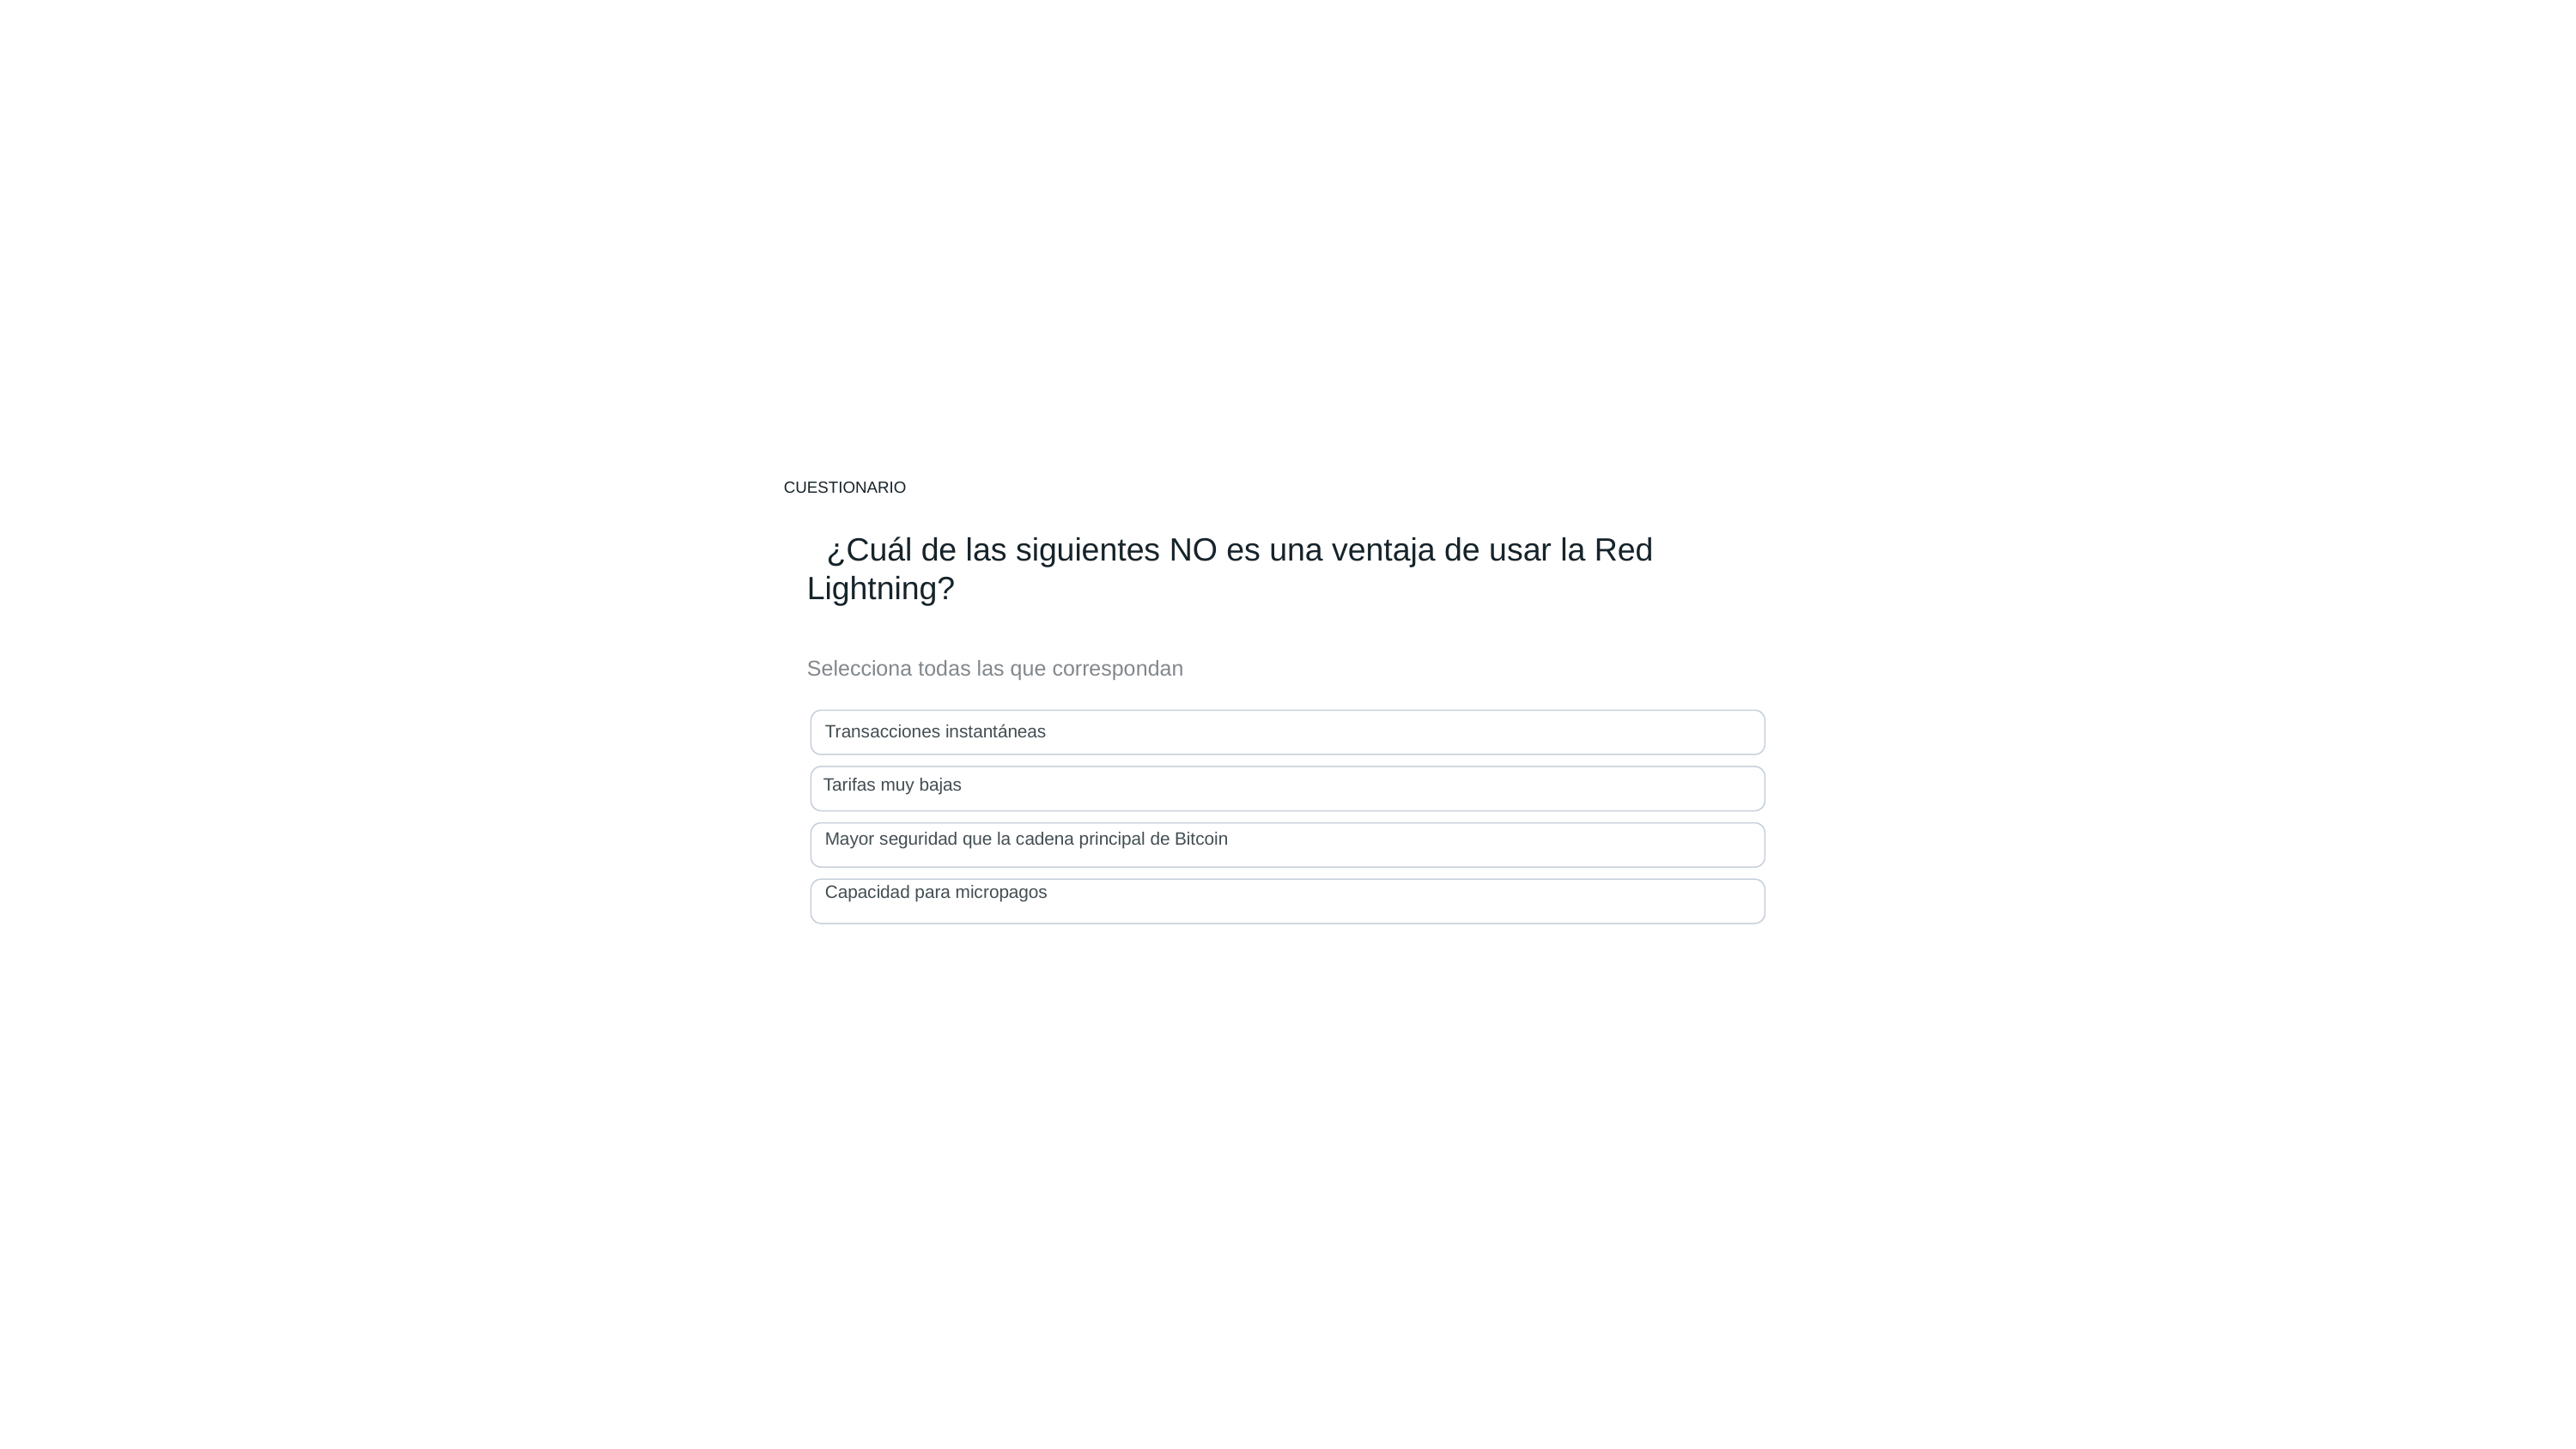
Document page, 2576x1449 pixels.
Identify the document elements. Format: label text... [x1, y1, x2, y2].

text_box [1654, 822, 1766, 869]
text_box CUESTIONARIO ¿Cuál de las siguientes NO es una ventaja de usar la Red Lightning? Selecciona todas las que correspondan Transacciones instantáneas Tarifas muy bajas Mayor seguridad que la cadena principal de Bitcoin Capacidad para micropagos [783, 476, 1654, 913]
text_box [810, 878, 1766, 925]
text_box [1654, 765, 1766, 812]
text_box [1654, 709, 1766, 755]
